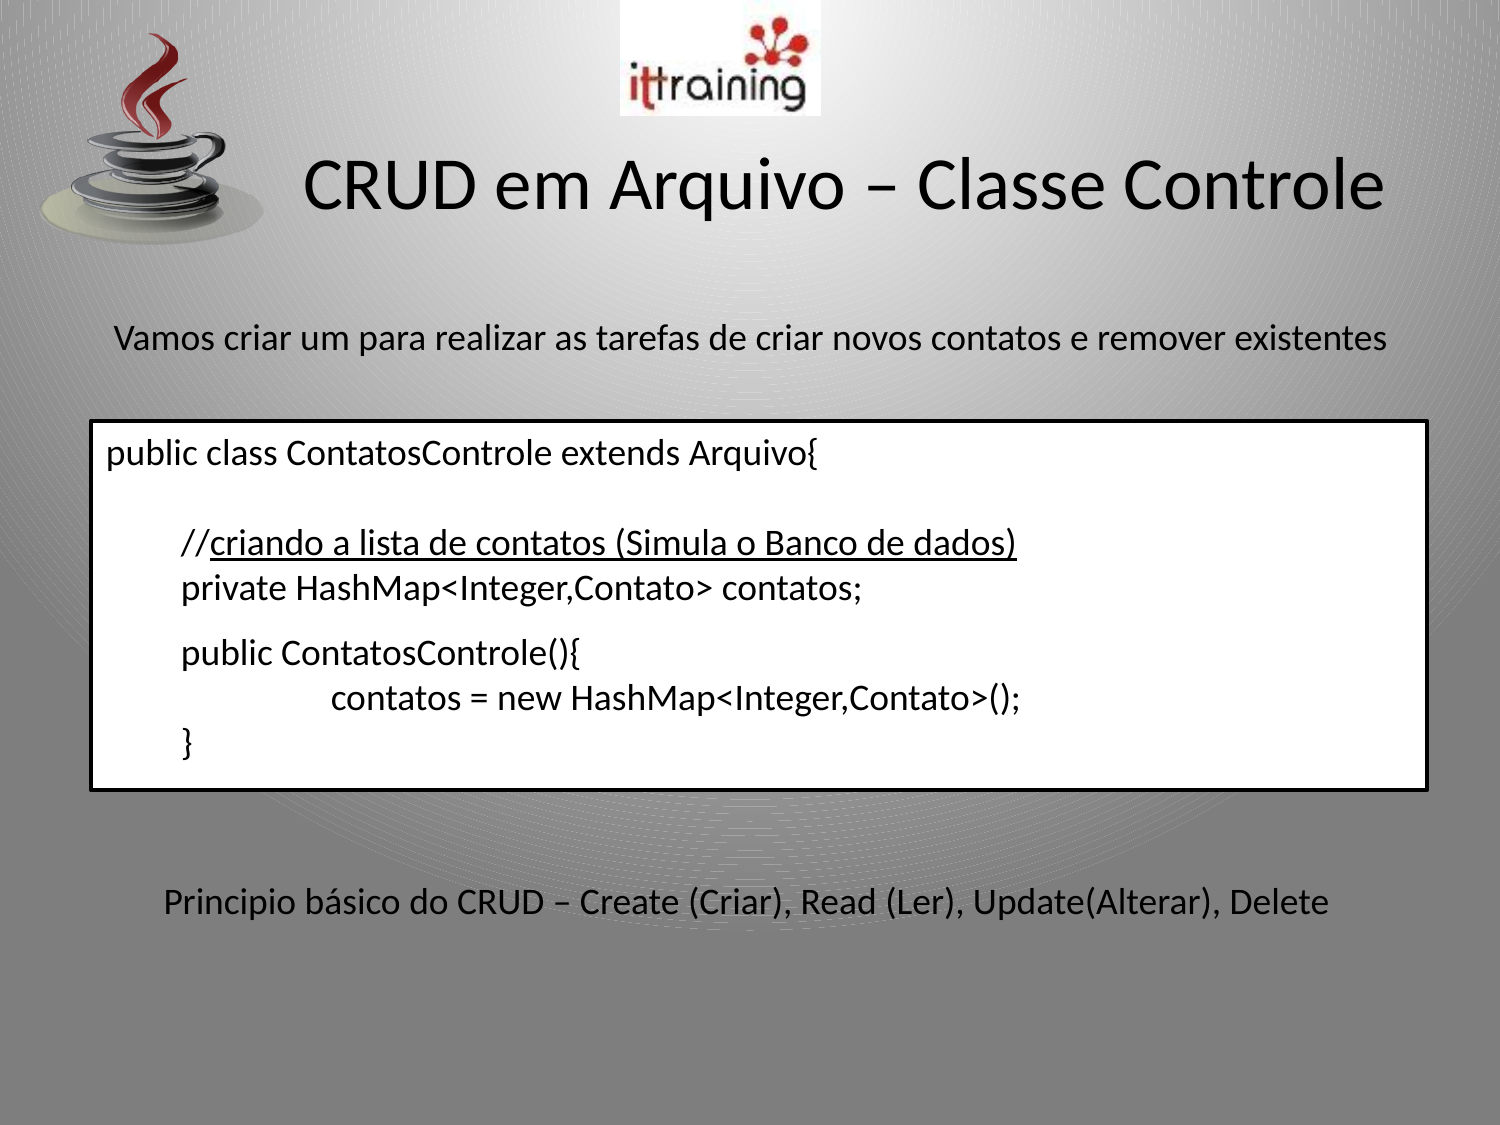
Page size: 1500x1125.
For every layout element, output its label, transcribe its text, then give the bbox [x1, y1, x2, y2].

picture [619, 0, 822, 117]
text_box public class ContatosControle extends Arquivo{ //criando a lista de contatos (Simula o Banco de dados) private HashMap<Integer,Contato> contatos; public ContatosControle(){ contatos = new HashMap<Integer,Contato>(); } [89, 419, 1429, 792]
picture [29, 7, 272, 251]
title CRUD em Arquivo – Classe Controle [276, 94, 1453, 232]
text_box Vamos criar um para realizar as tarefas de criar novos contatos e remover existentes [98, 305, 1404, 366]
text_box Principio básico do CRUD – Create (Criar), Read (Ler), Update(Alterar), Delete [148, 869, 1354, 930]
